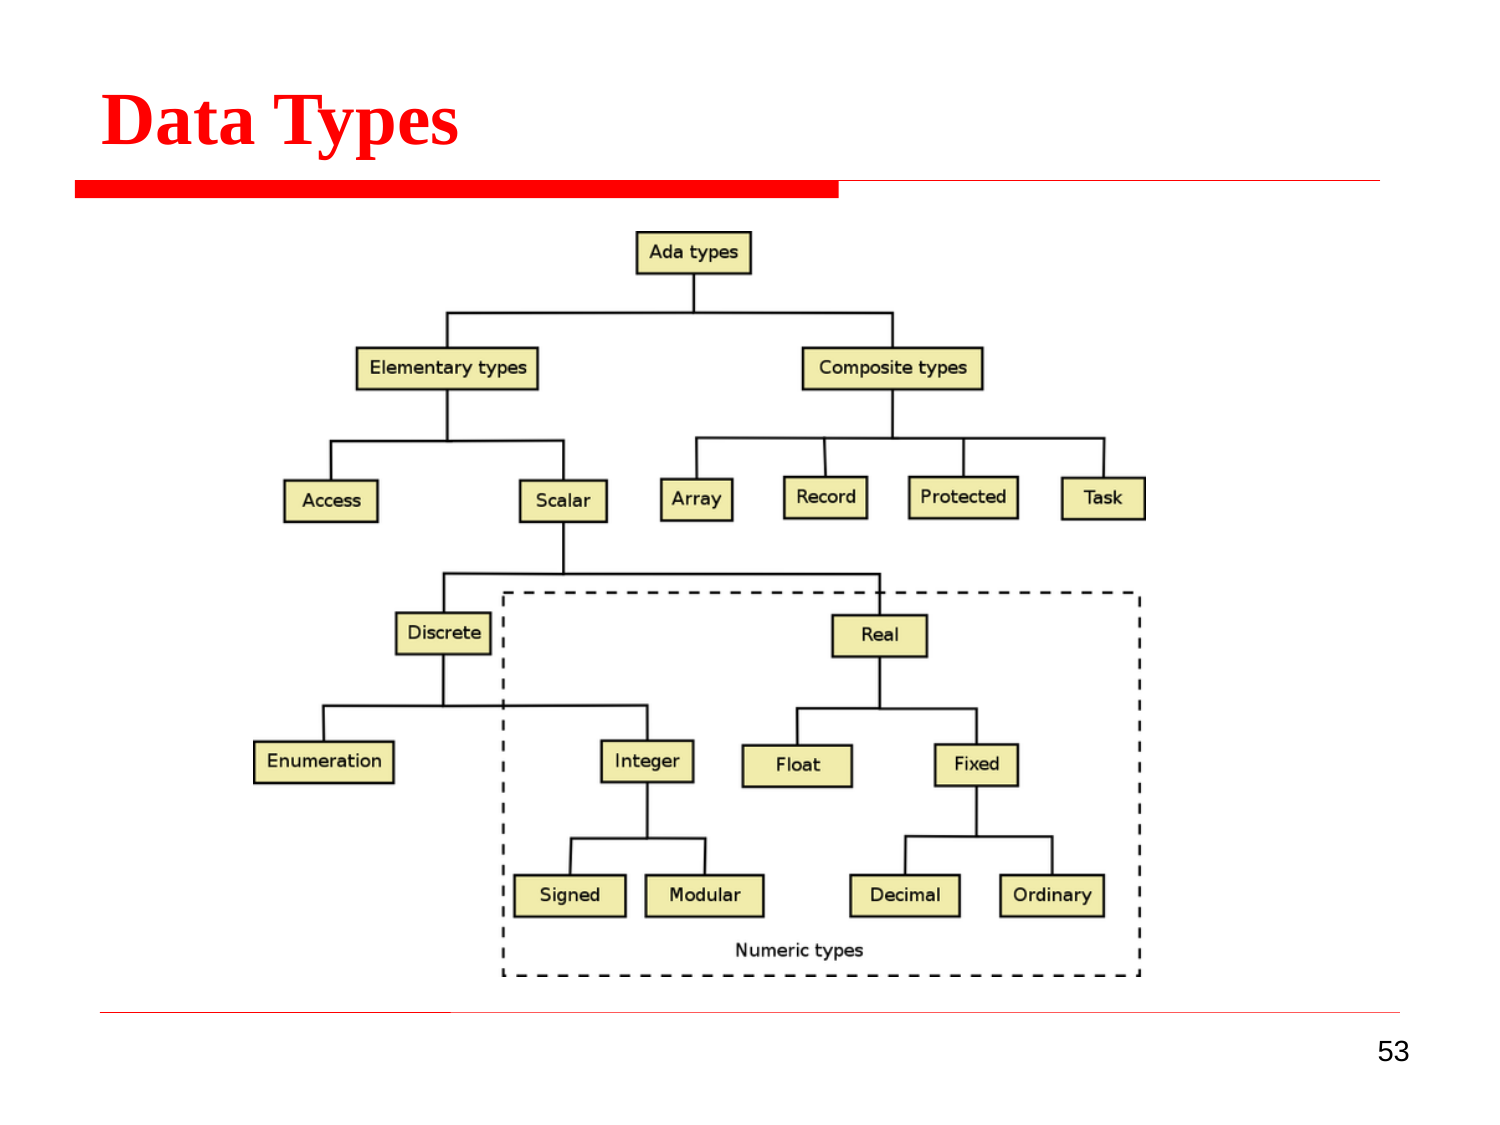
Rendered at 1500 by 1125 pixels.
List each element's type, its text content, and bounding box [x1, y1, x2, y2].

picture [253, 231, 1146, 977]
slide_number 53 [1074, 1024, 1426, 1103]
text_box Data Types [101, 89, 460, 161]
